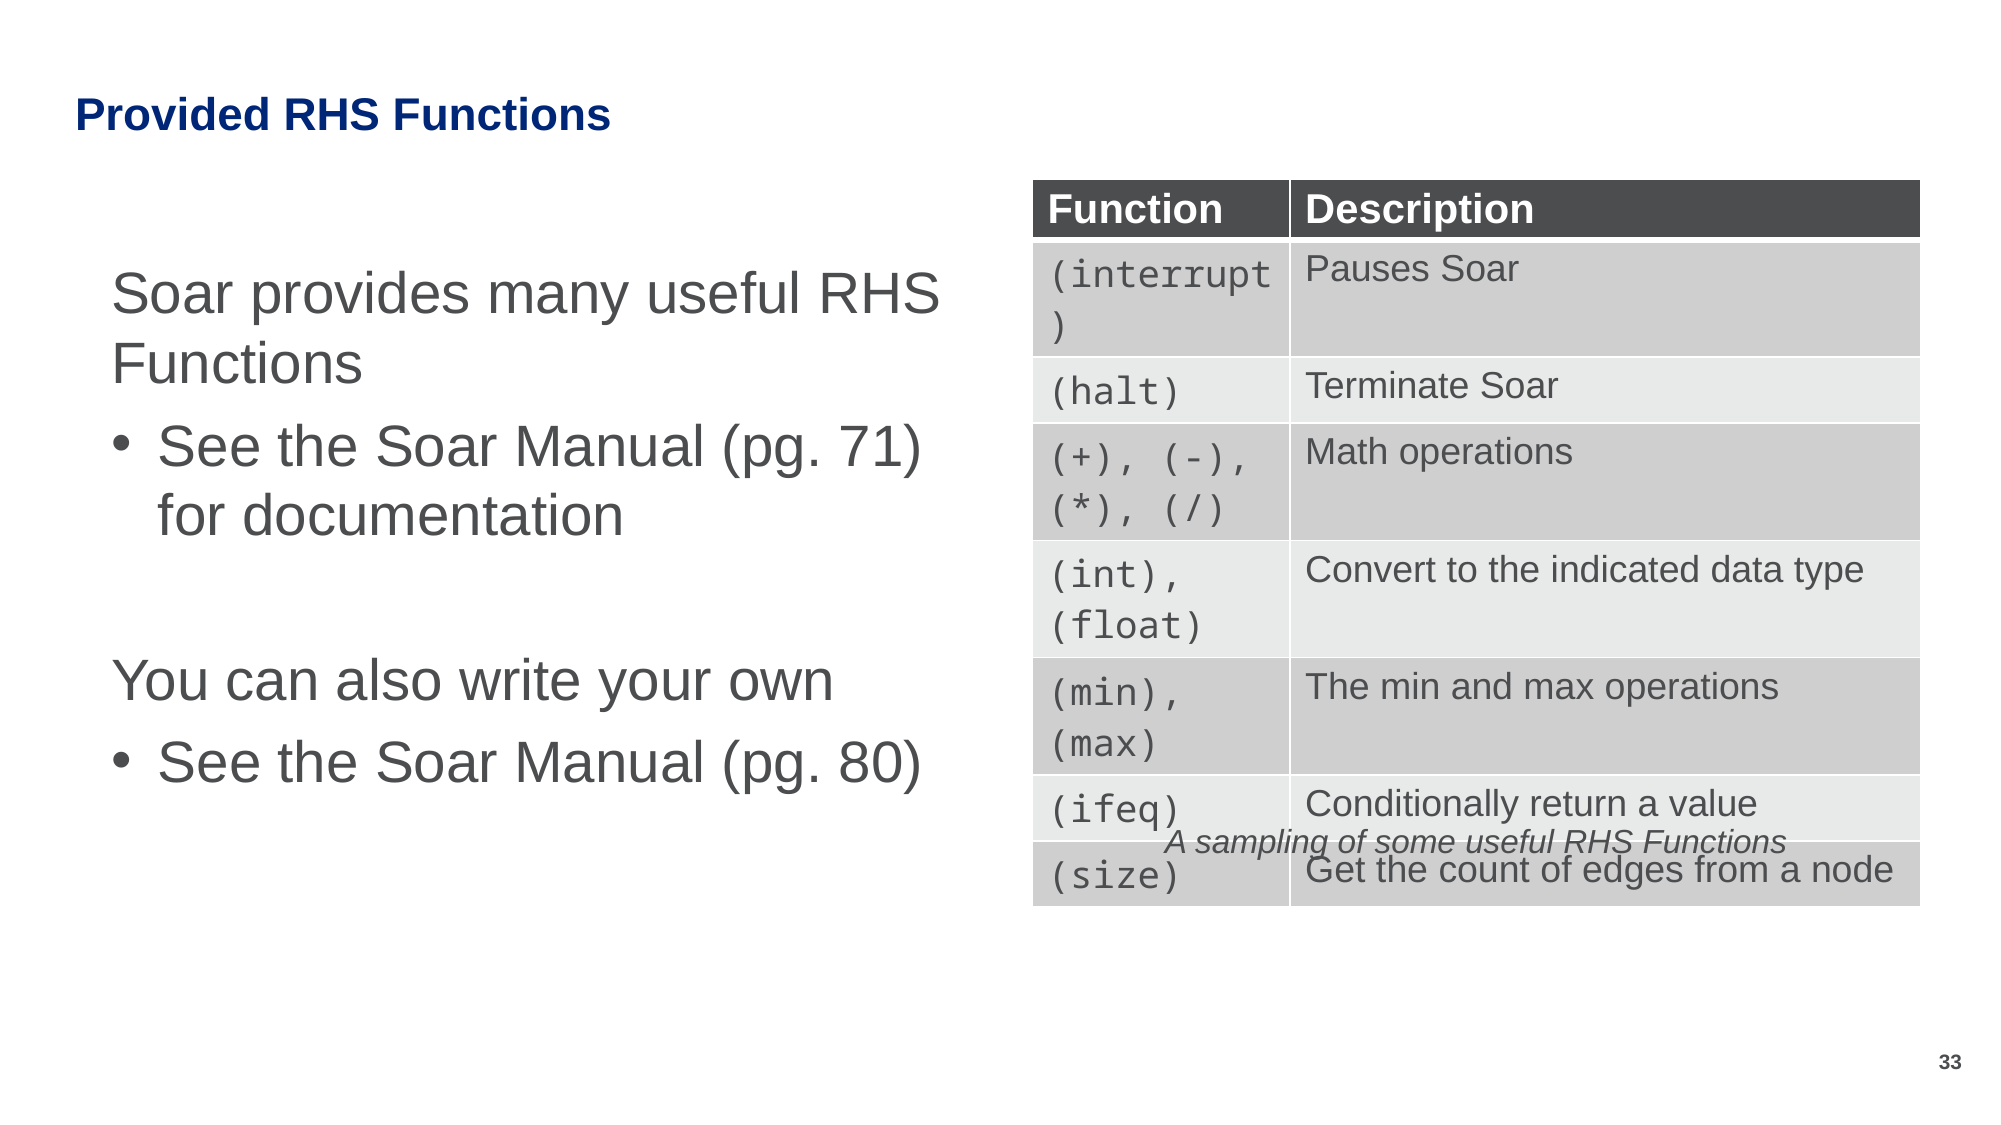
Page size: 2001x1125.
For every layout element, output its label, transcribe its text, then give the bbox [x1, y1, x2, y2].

table_cell Conditionally return a value [1291, 776, 1920, 840]
table_cell The min and max operations [1291, 658, 1920, 774]
table_cell Pauses Soar [1291, 243, 1920, 356]
title Provided RHS Functions [75, 91, 1650, 142]
table_cell (+), (-), (*), (/) [1033, 424, 1289, 540]
table_cell Convert to the indicated data type [1291, 541, 1920, 657]
table_cell Terminate Soar [1291, 358, 1920, 422]
table_cell Math operations [1291, 424, 1920, 540]
table_cell (min), (max) [1033, 658, 1289, 774]
table_cell Get the count of edges from a node [1291, 842, 1920, 906]
text_box A sampling of some useful RHS Functions [1164, 819, 1789, 860]
table_header Description [1291, 180, 1920, 237]
list Soar provides many useful RHS Functions See the Soar Manual (pg. 71) for documentation You can also write your own See the Soar Manual (pg. 80) [110, 255, 961, 901]
table_cell (size) [1033, 842, 1289, 906]
table_cell (ifeq) [1033, 776, 1289, 840]
table_header Function [1033, 180, 1289, 237]
table_cell (int), (float) [1033, 541, 1289, 657]
table_cell (halt) [1033, 358, 1289, 422]
table_cell (interrupt) [1033, 243, 1289, 356]
